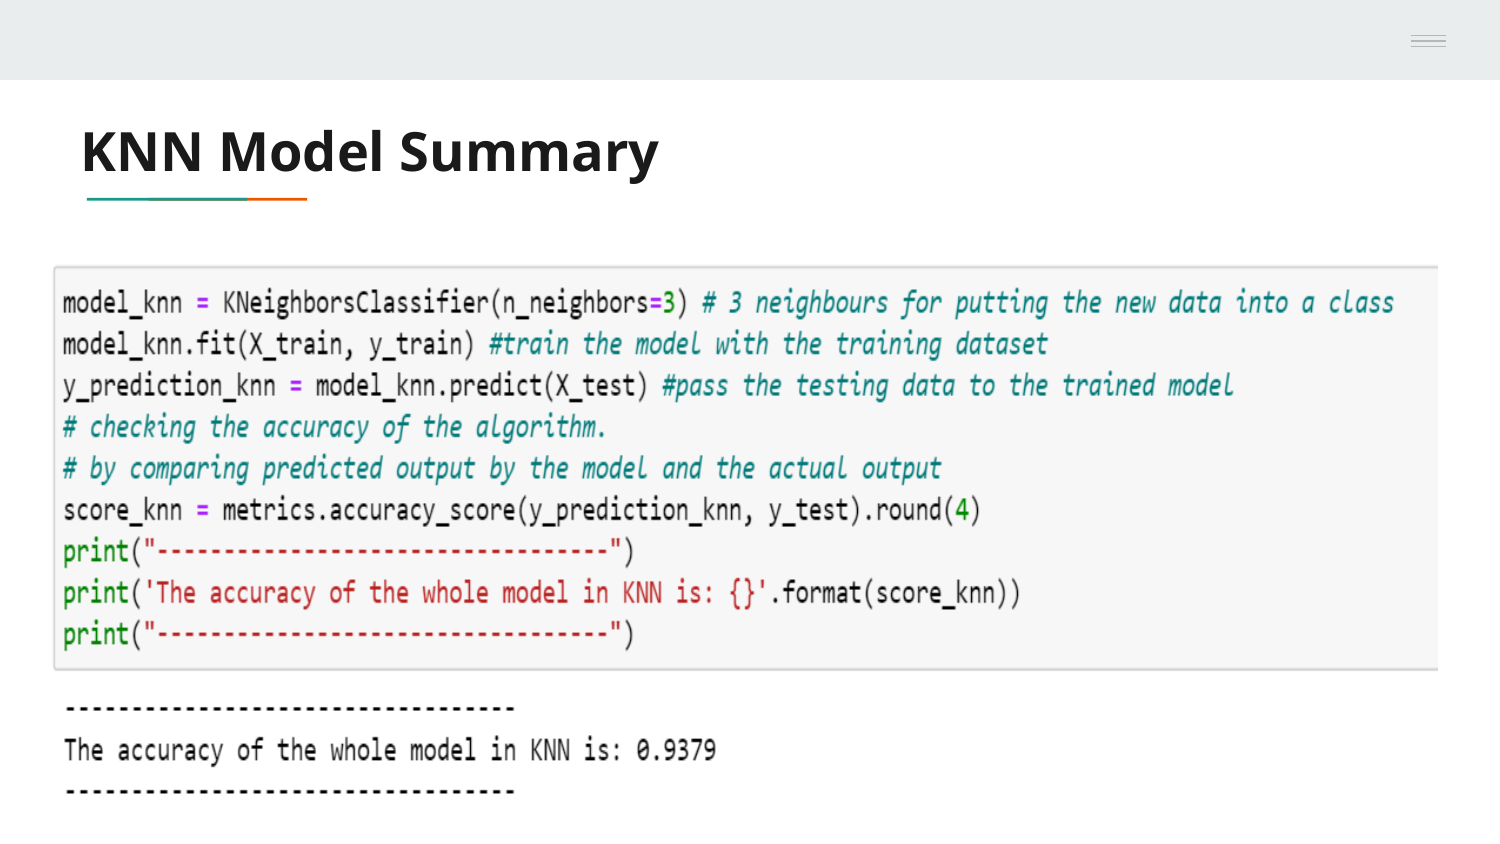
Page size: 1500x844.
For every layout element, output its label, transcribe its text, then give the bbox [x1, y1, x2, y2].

title KNN Model Summary [65, 102, 1153, 258]
picture [48, 259, 1439, 818]
